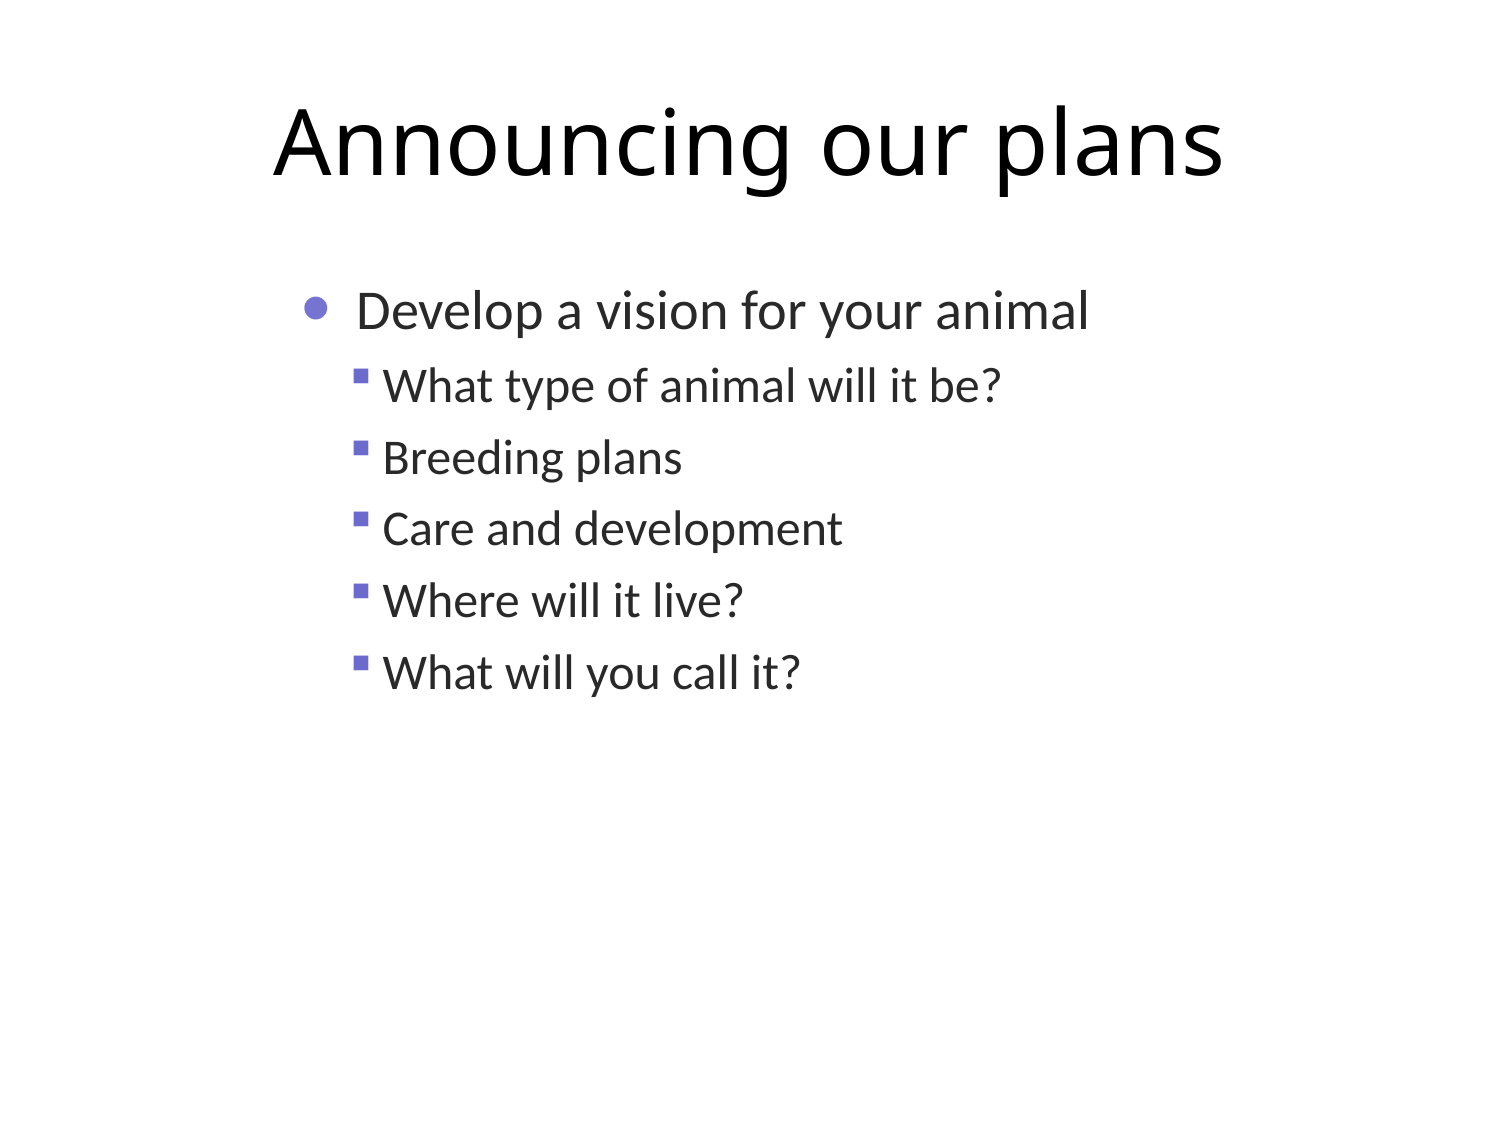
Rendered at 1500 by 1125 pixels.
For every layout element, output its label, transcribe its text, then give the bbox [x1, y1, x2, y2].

title Announcing our plans [75, 45, 1425, 233]
text_box Develop a vision for your animal What type of animal will it be? Breeding plans Care and development Where will it live? What will you call it? [286, 183, 1456, 1050]
